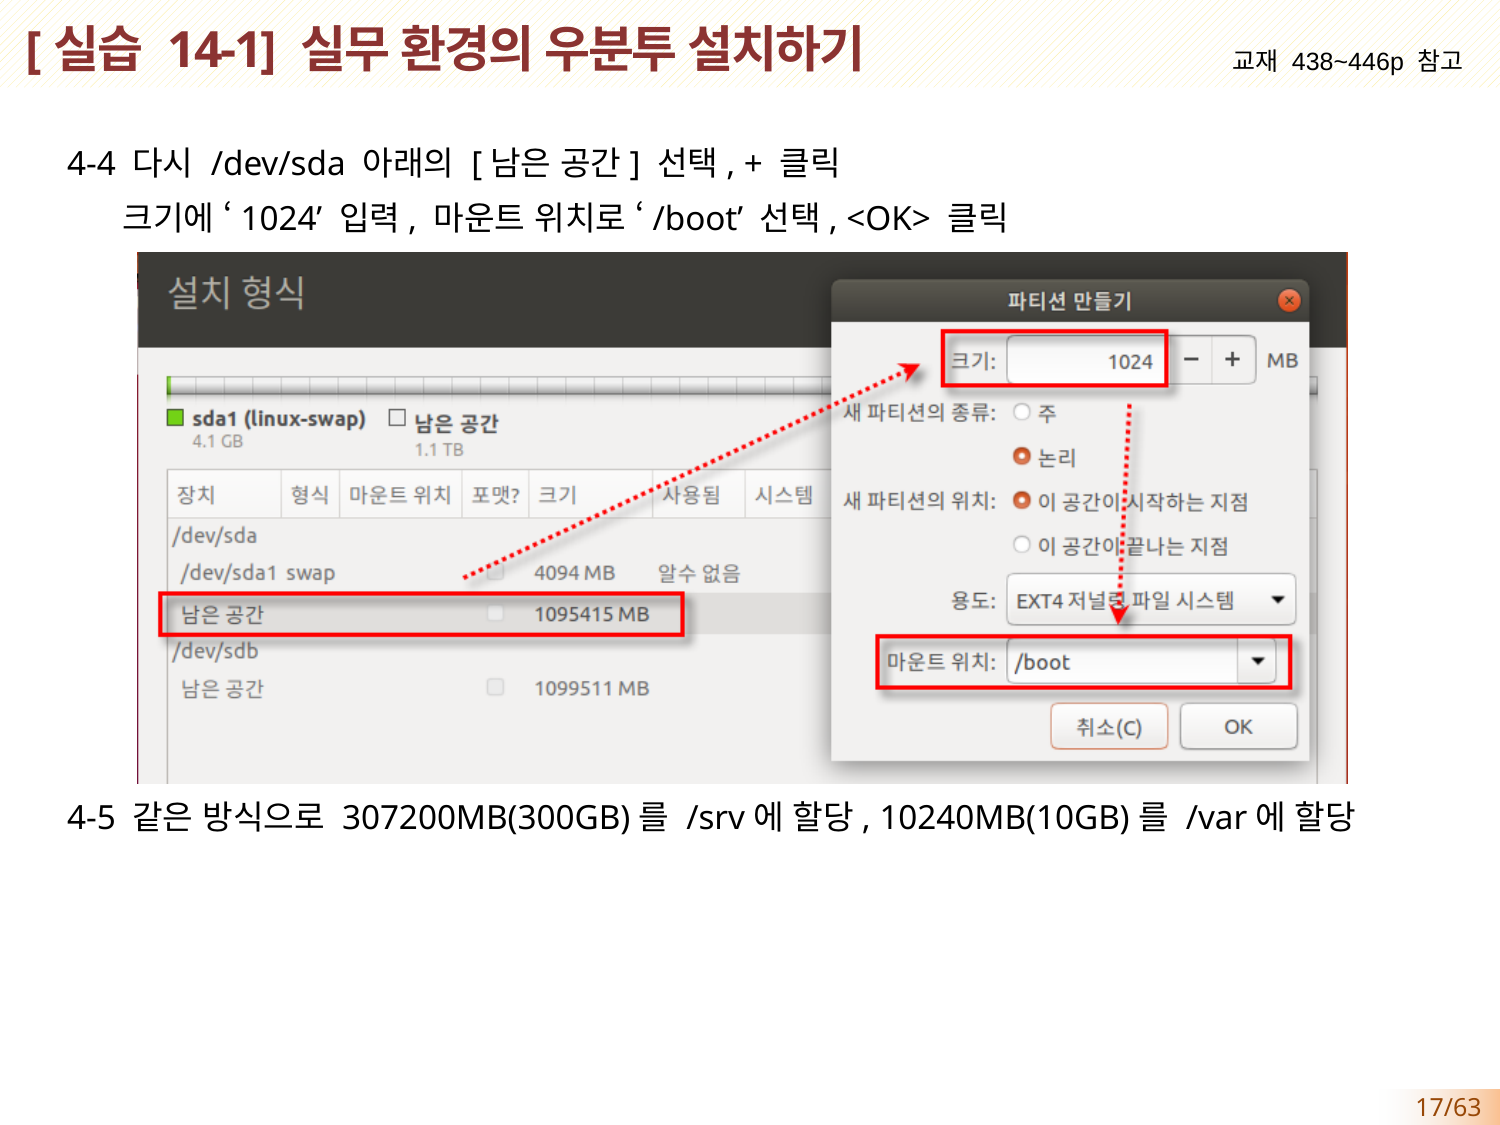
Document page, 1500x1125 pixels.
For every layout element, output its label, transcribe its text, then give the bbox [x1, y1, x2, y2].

list 4-4 다시 /dev/sda 아래의 [남은 공간] 선택, + 클릭 크기에 ‘1024’ 입력, 마운트 위치로 ‘/boot’ 선택, <OK> 클릭 4-5 같은 방식으로 307200MB(300GB)를 /srv에 할당, 10240MB(10GB)를 /var에 할당 [10, 126, 1500, 1125]
text_box 교재 438~446p 참고 [1217, 38, 1479, 83]
picture [136, 252, 1349, 784]
title [실습 14-1] 실무 환경의 우분투 설치하기 [10, 8, 1288, 87]
